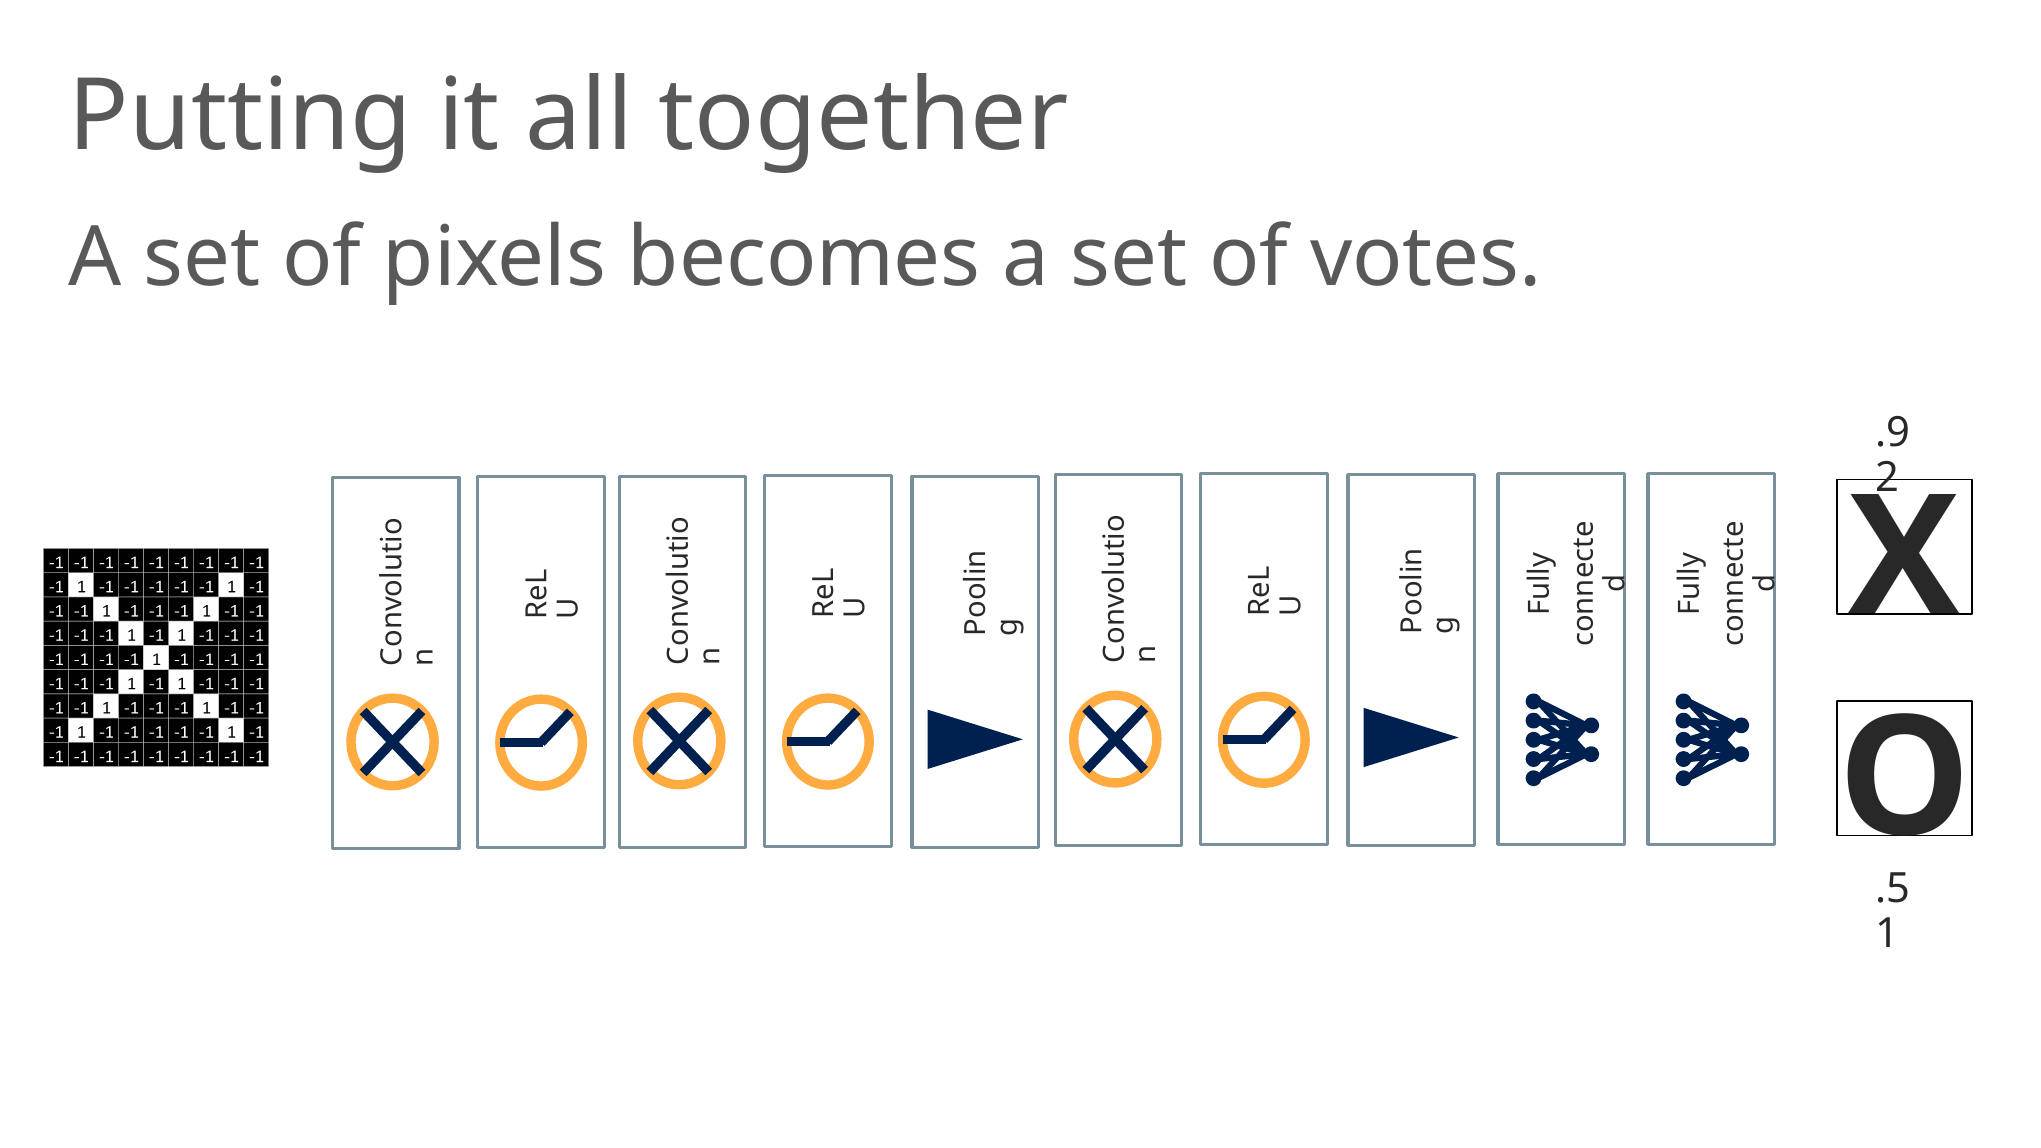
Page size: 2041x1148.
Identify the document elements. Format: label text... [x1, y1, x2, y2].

text_box [1647, 473, 1775, 845]
text_box [912, 476, 1039, 848]
text_box Fully connected [1499, 485, 1625, 683]
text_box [786, 697, 870, 786]
list A set of pixels becomes a set of votes. [45, 198, 1996, 321]
text_box Convolution [1074, 474, 1156, 694]
text_box ReLU [783, 521, 865, 649]
text_box [1055, 474, 1182, 846]
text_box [1222, 695, 1306, 784]
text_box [1073, 695, 1158, 784]
text_box Convolution [352, 477, 433, 696]
text_box Pooling [936, 507, 1017, 667]
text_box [499, 698, 583, 787]
title Putting it all together [45, 48, 1996, 198]
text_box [1836, 479, 1973, 837]
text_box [1678, 696, 1747, 784]
text_box [1200, 473, 1328, 845]
text_box [619, 476, 746, 848]
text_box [1528, 696, 1597, 784]
text_box .92 [1845, 386, 1960, 477]
text_box ReLU [497, 522, 578, 650]
text_box [1347, 474, 1475, 846]
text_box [637, 696, 722, 785]
text_box [764, 475, 892, 847]
text_box Pooling [1372, 505, 1453, 665]
text_box [477, 476, 605, 848]
text_box .51 [1845, 843, 1960, 937]
text_box [332, 477, 460, 849]
text_box ReLU [1219, 519, 1301, 647]
picture [43, 548, 269, 767]
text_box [350, 697, 435, 786]
text_box [1497, 473, 1625, 845]
text_box Fully connected [1649, 485, 1775, 683]
text_box Convolution [638, 476, 720, 695]
